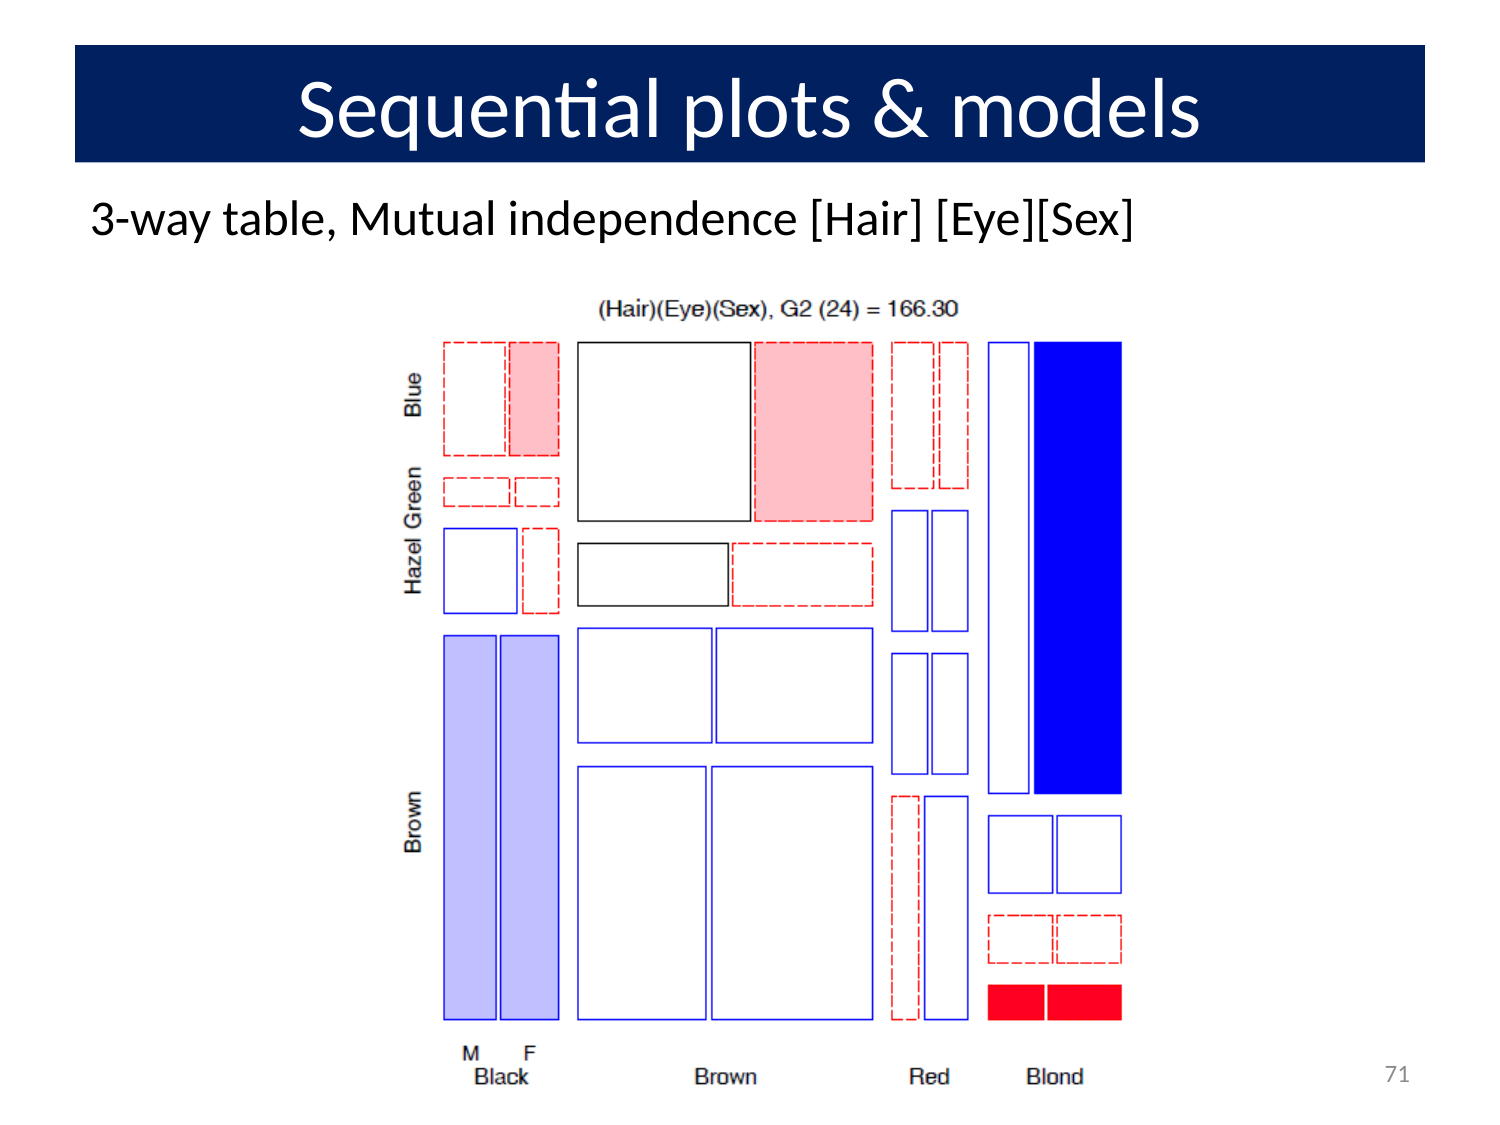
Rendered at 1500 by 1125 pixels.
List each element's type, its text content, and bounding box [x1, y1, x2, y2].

title Sequential plots & models [75, 45, 1425, 163]
picture [387, 284, 1131, 1096]
text_box 3-way table, Mutual independence [Hair] [Eye][Sex] [74, 178, 1425, 253]
slide_number 71 [1127, 1042, 1425, 1103]
